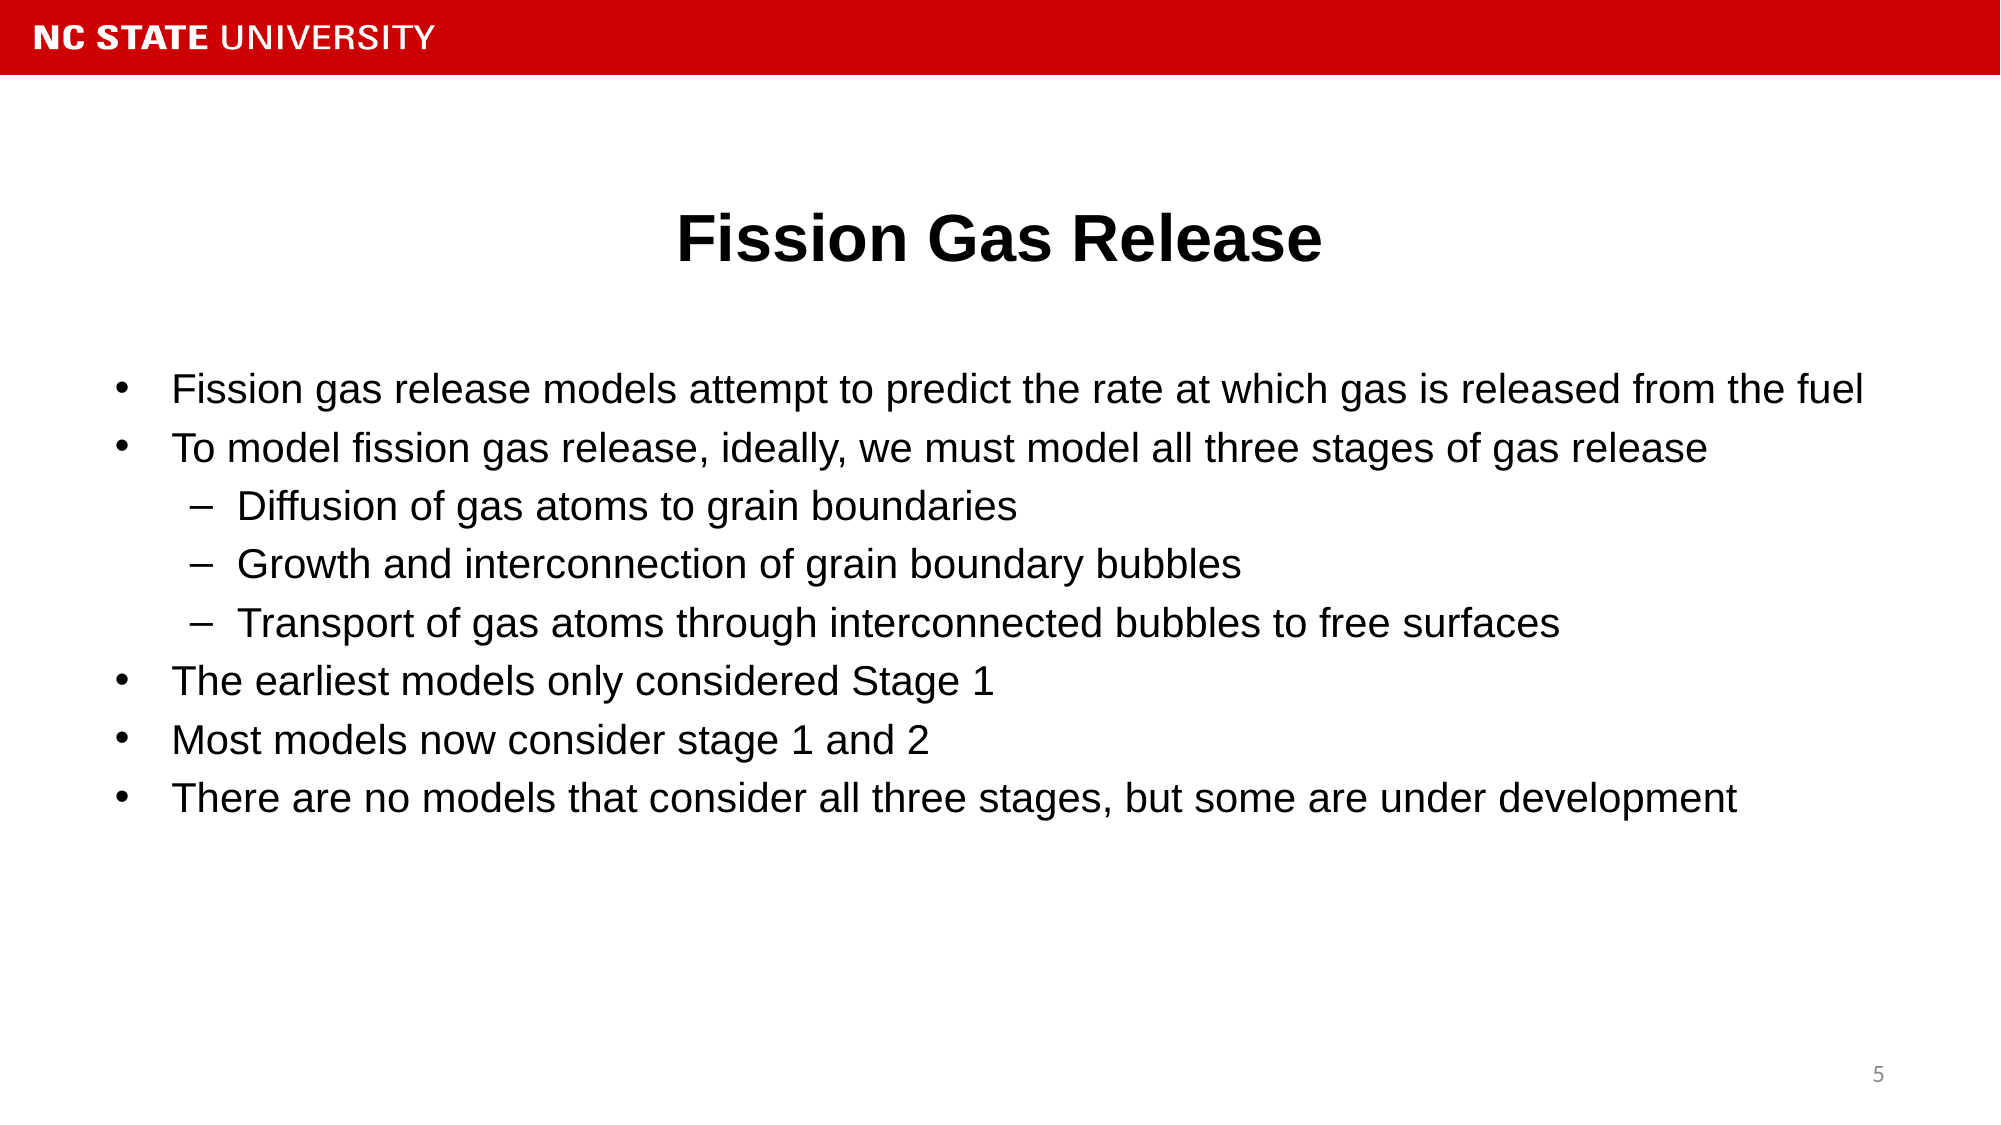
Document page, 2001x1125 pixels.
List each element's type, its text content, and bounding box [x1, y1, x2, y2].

list Fission gas release models attempt to predict the rate at which gas is released from the fuel To model fission gas release, ideally, we must model all three stages of gas release Diffusion of gas atoms to grain boundaries Growth and interconnection of grain boundary bubbles Transport of gas atoms through interconnected bubbles to free surfaces The earliest models only considered Stage 1 Most models now consider stage 1 and 2 There are no models that consider all three stages, but some are under development [99, 354, 1900, 1005]
title Fission Gas Release [99, 147, 1900, 323]
slide_number 5 [1433, 1042, 1900, 1103]
picture [0, 0, 2000, 75]
